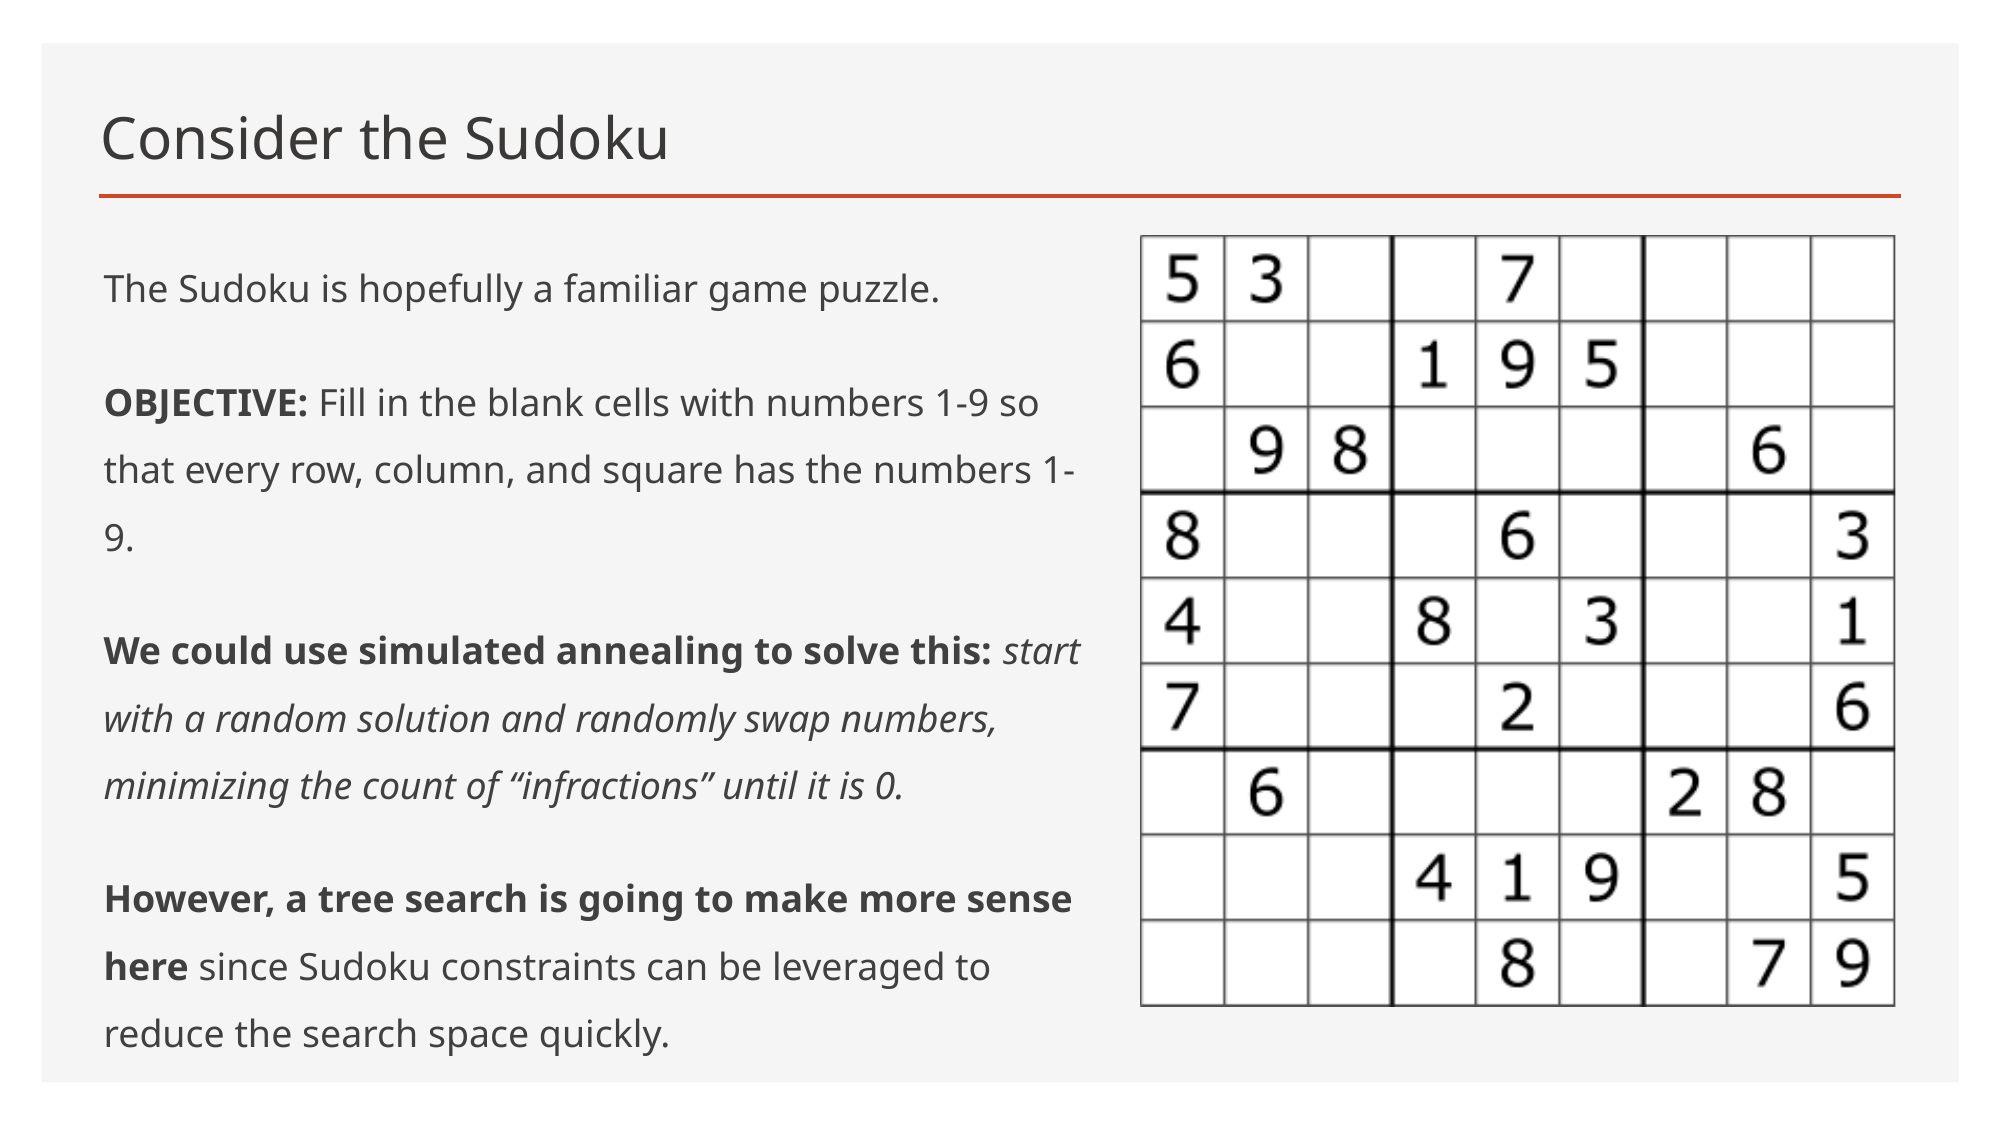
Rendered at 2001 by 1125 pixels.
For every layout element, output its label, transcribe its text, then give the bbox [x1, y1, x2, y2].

text_box [1140, 235, 1896, 1007]
list The Sudoku is hopefully a familiar game puzzle. OBJECTIVE: Fill in the blank cells with numbers 1-9 so that every row, column, and square has the numbers 1-9. We could use simulated annealing to solve this: start with a random solution and randomly swap numbers, minimizing the count of “infractions” until it is 0. However, a tree search is going to make more sense here since Sudoku constraints can be leveraged to reduce the search space quickly. [88, 235, 1096, 1007]
title Consider the Sudoku [85, 73, 1214, 179]
